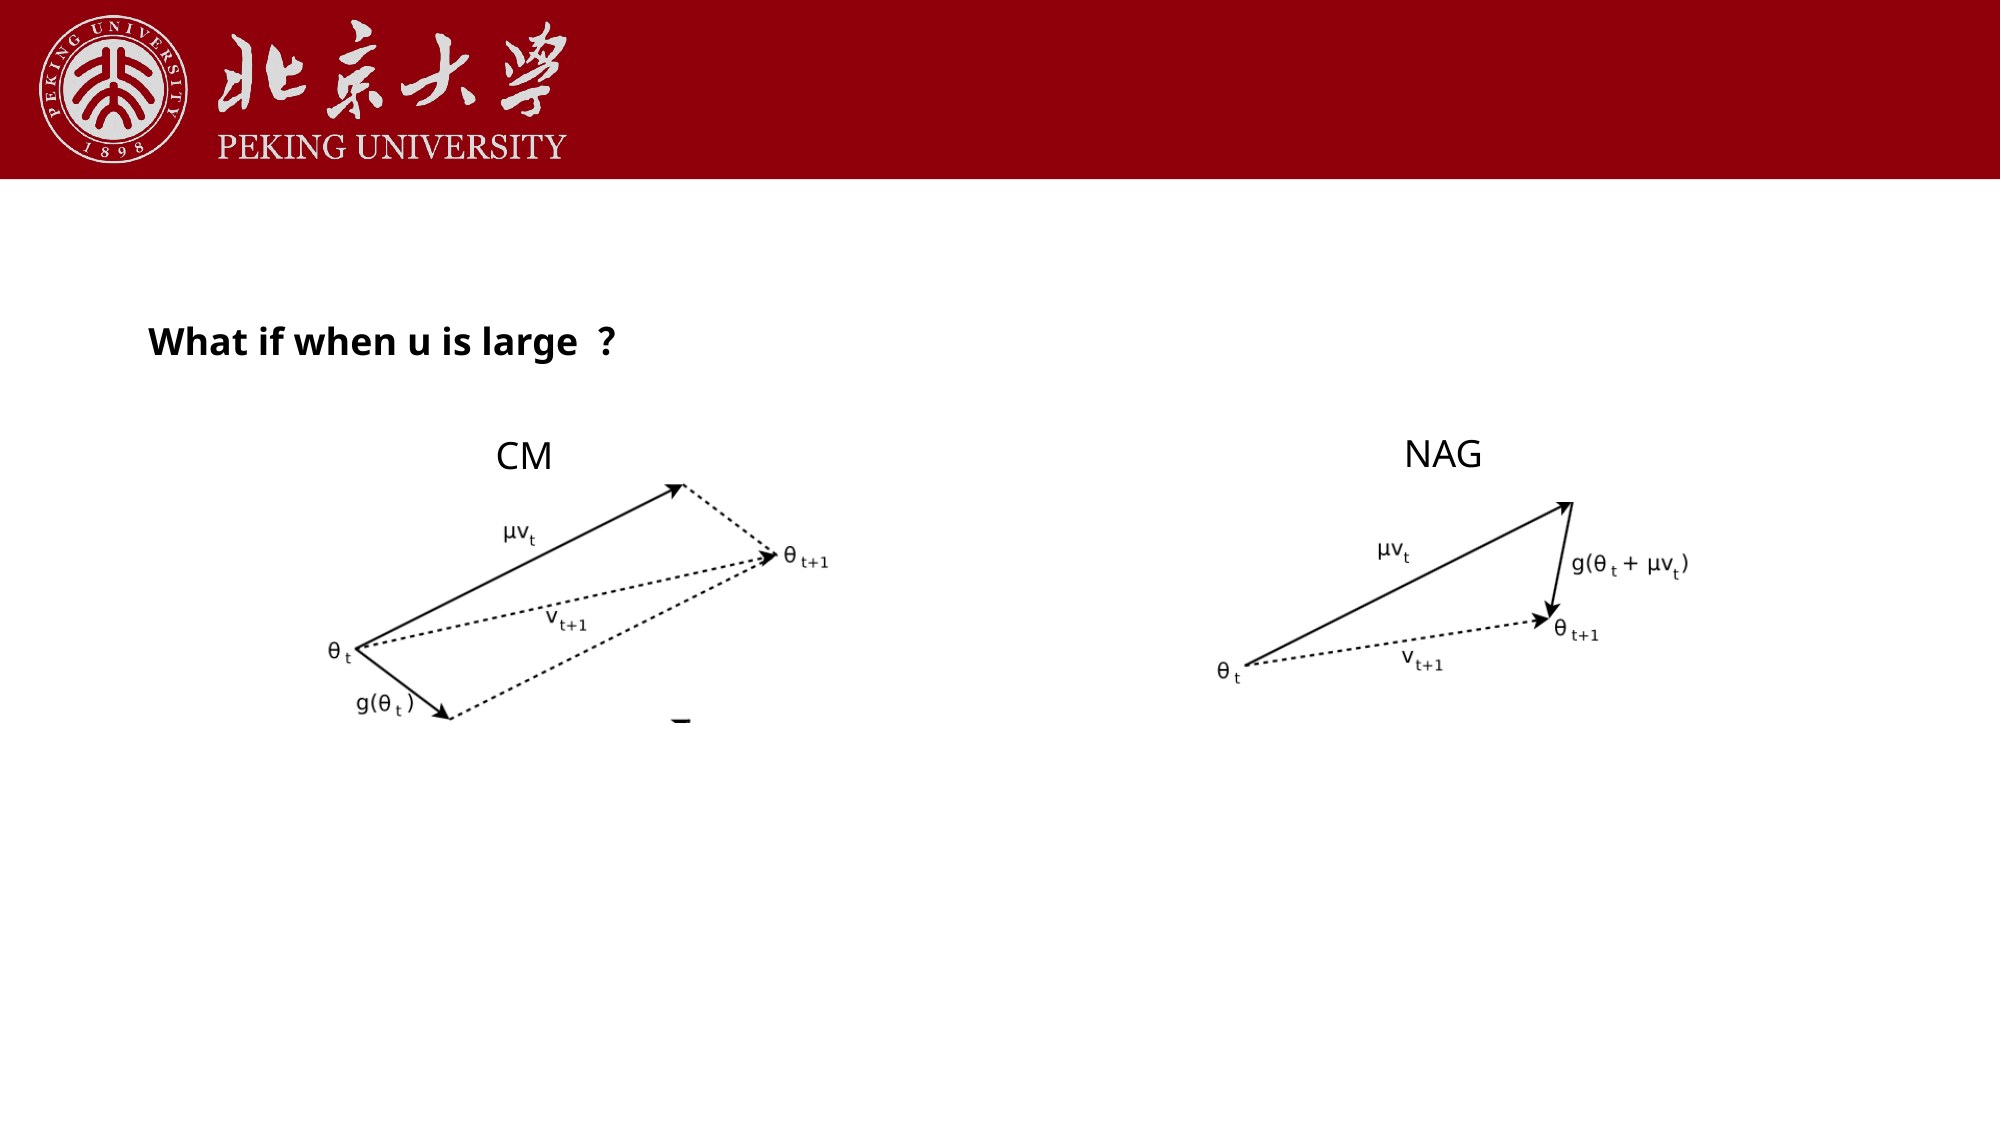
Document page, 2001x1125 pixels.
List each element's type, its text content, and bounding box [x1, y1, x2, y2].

text_box What if when u is large ？ [133, 310, 650, 371]
text_box CM [480, 424, 570, 478]
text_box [0, 0, 2000, 180]
picture [289, 478, 850, 723]
picture [1187, 502, 1700, 691]
text_box NAG [1389, 422, 1498, 483]
